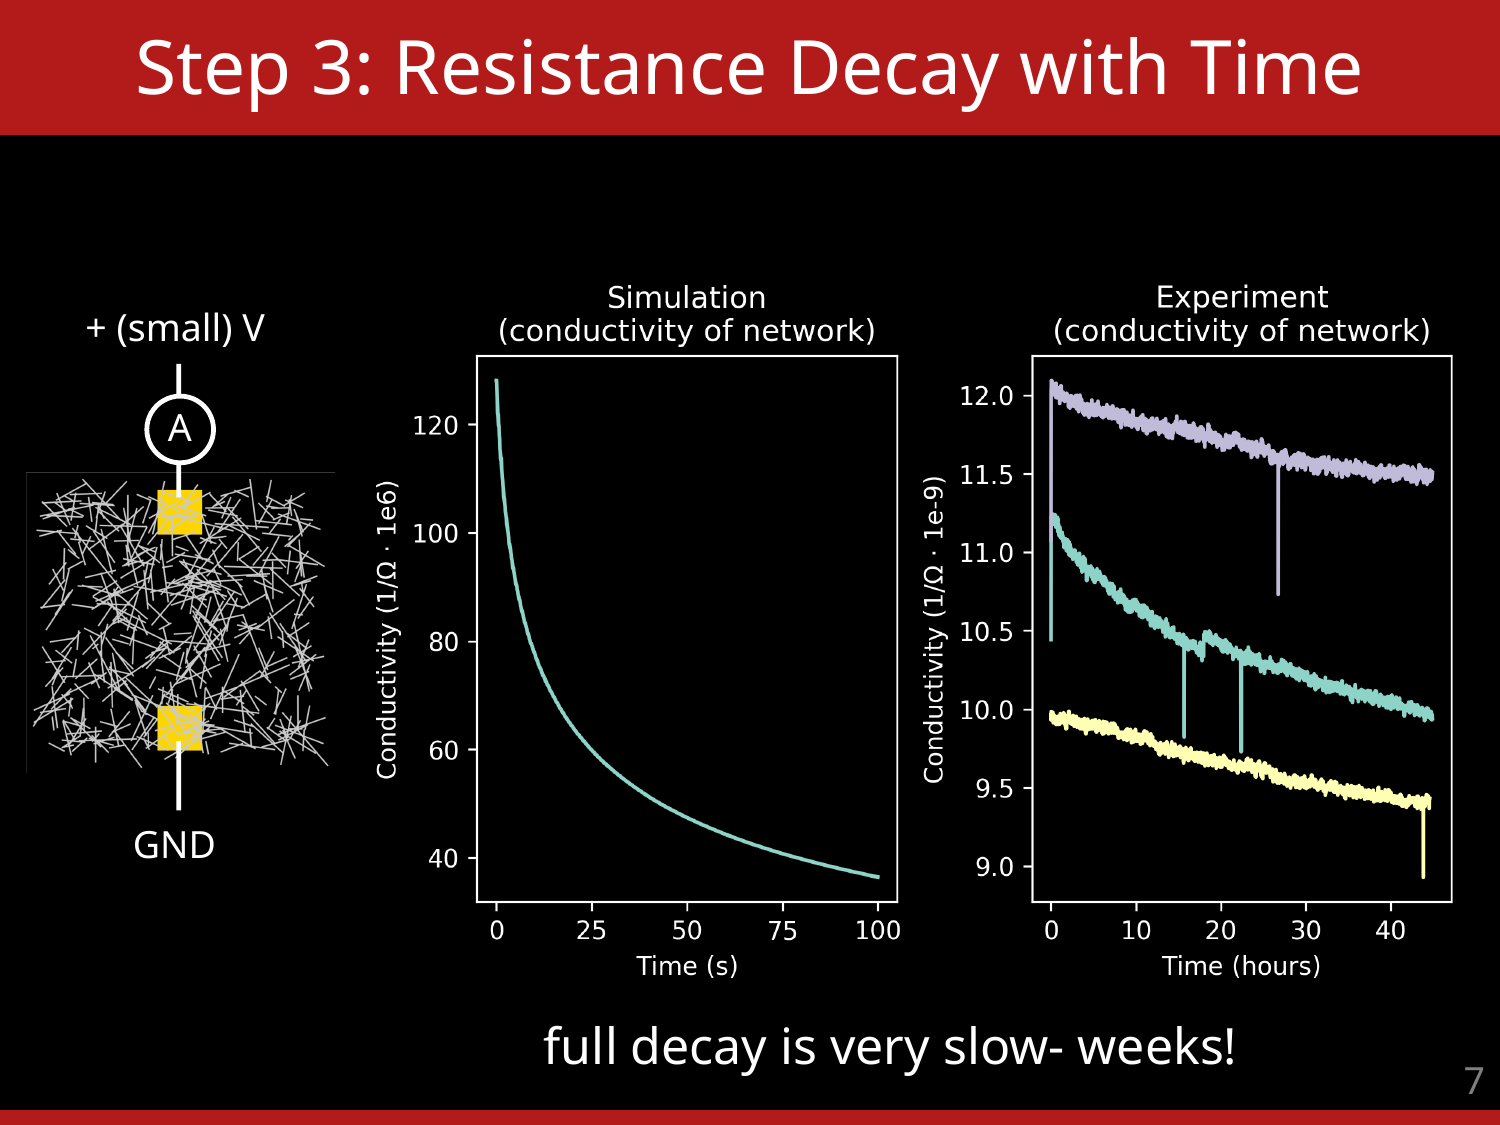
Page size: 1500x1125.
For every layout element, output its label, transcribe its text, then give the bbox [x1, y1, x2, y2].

text_box A [151, 396, 209, 457]
text_box + (small) V [28, 296, 323, 357]
picture [358, 266, 1472, 998]
text_box [146, 413, 151, 446]
text_box [161, 457, 199, 463]
picture [27, 467, 335, 777]
text_box full decay is very slow- weeks! [469, 1007, 1313, 1068]
text_box Step 3: Resistance Decay with Time [0, 0, 1500, 135]
text_box GND [103, 813, 246, 874]
text_box [209, 412, 214, 447]
